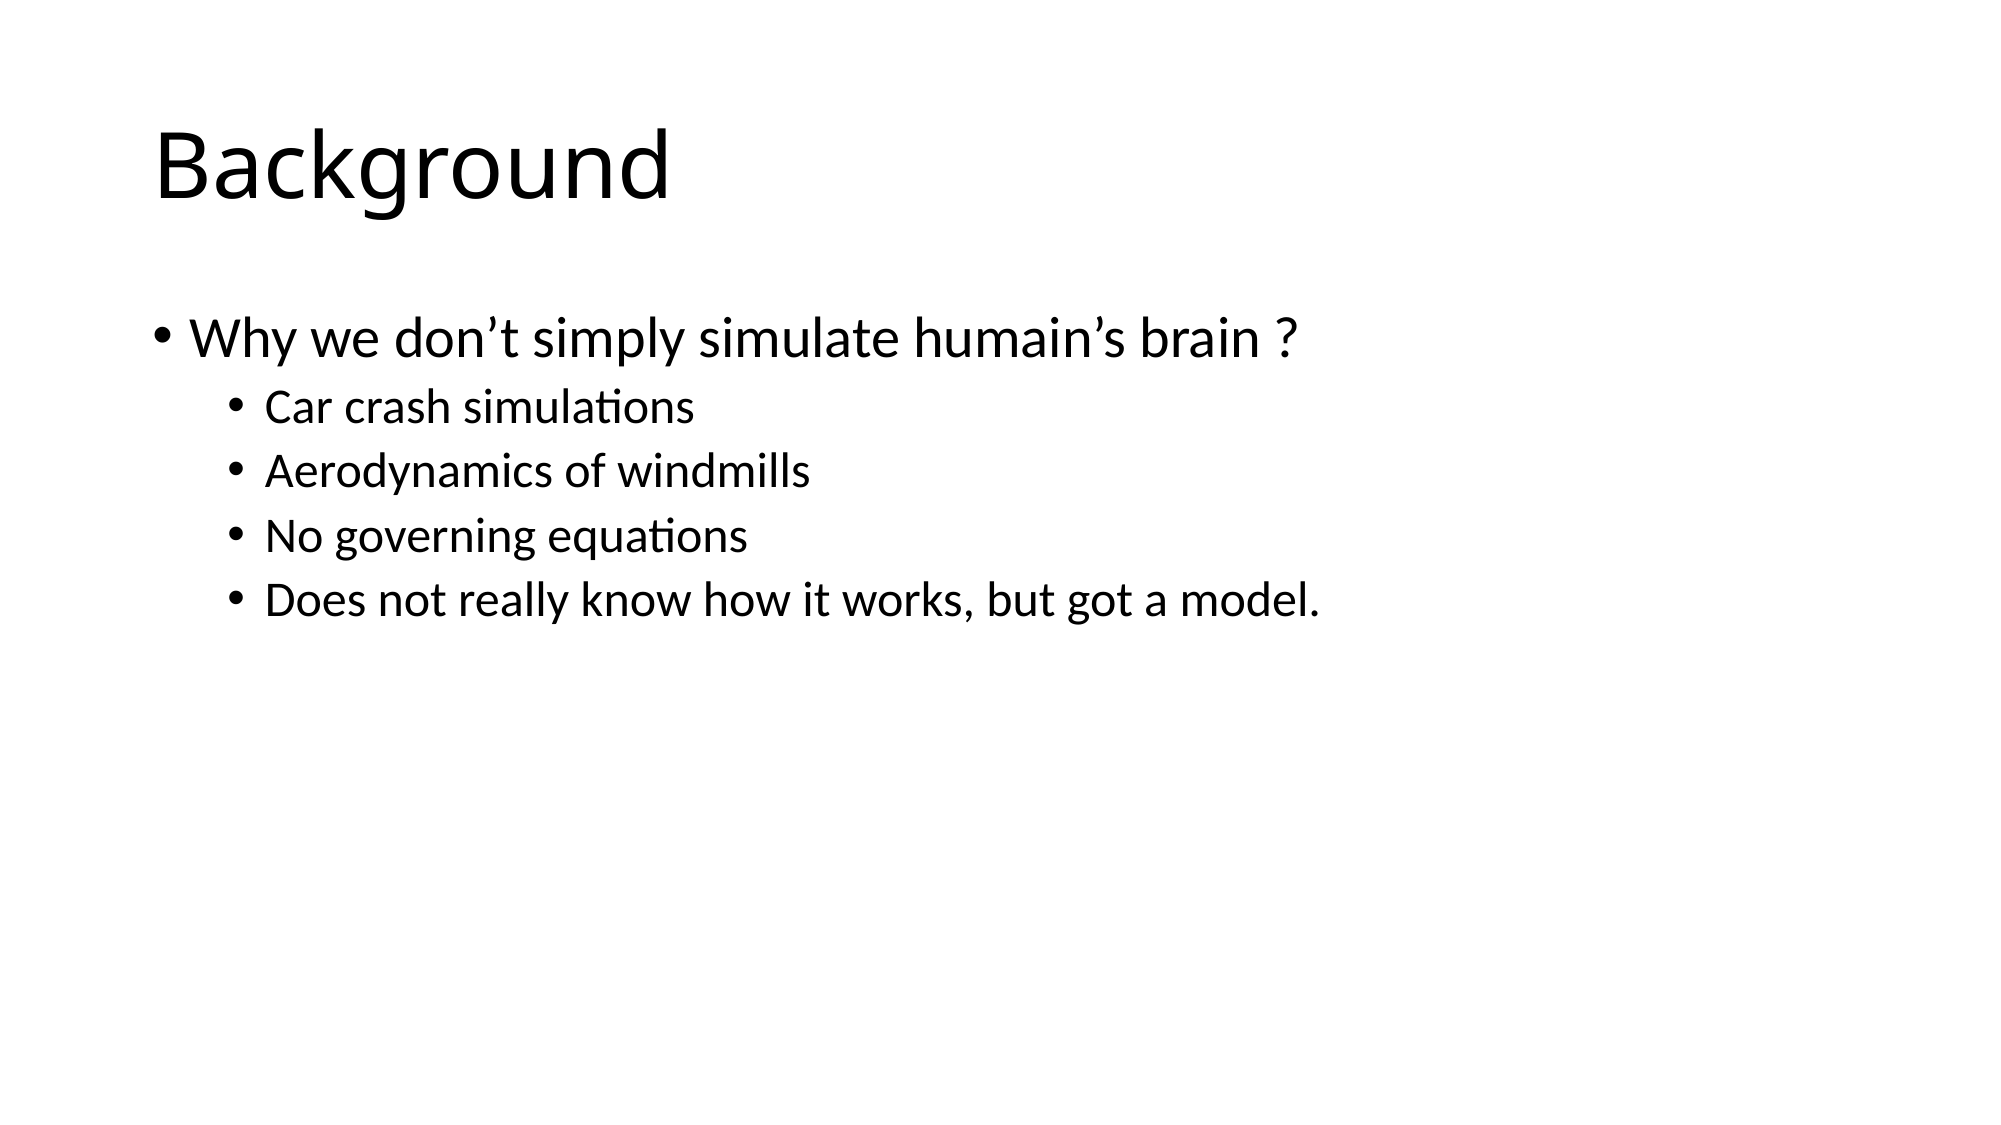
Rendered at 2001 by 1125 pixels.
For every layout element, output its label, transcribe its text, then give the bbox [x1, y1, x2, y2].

list Why we don’t simply simulate humain’s brain ? Car crash simulations Aerodynamics of windmills No governing equations Does not really know how it works, but got a model. [137, 299, 1863, 1014]
title Background [137, 59, 1863, 278]
